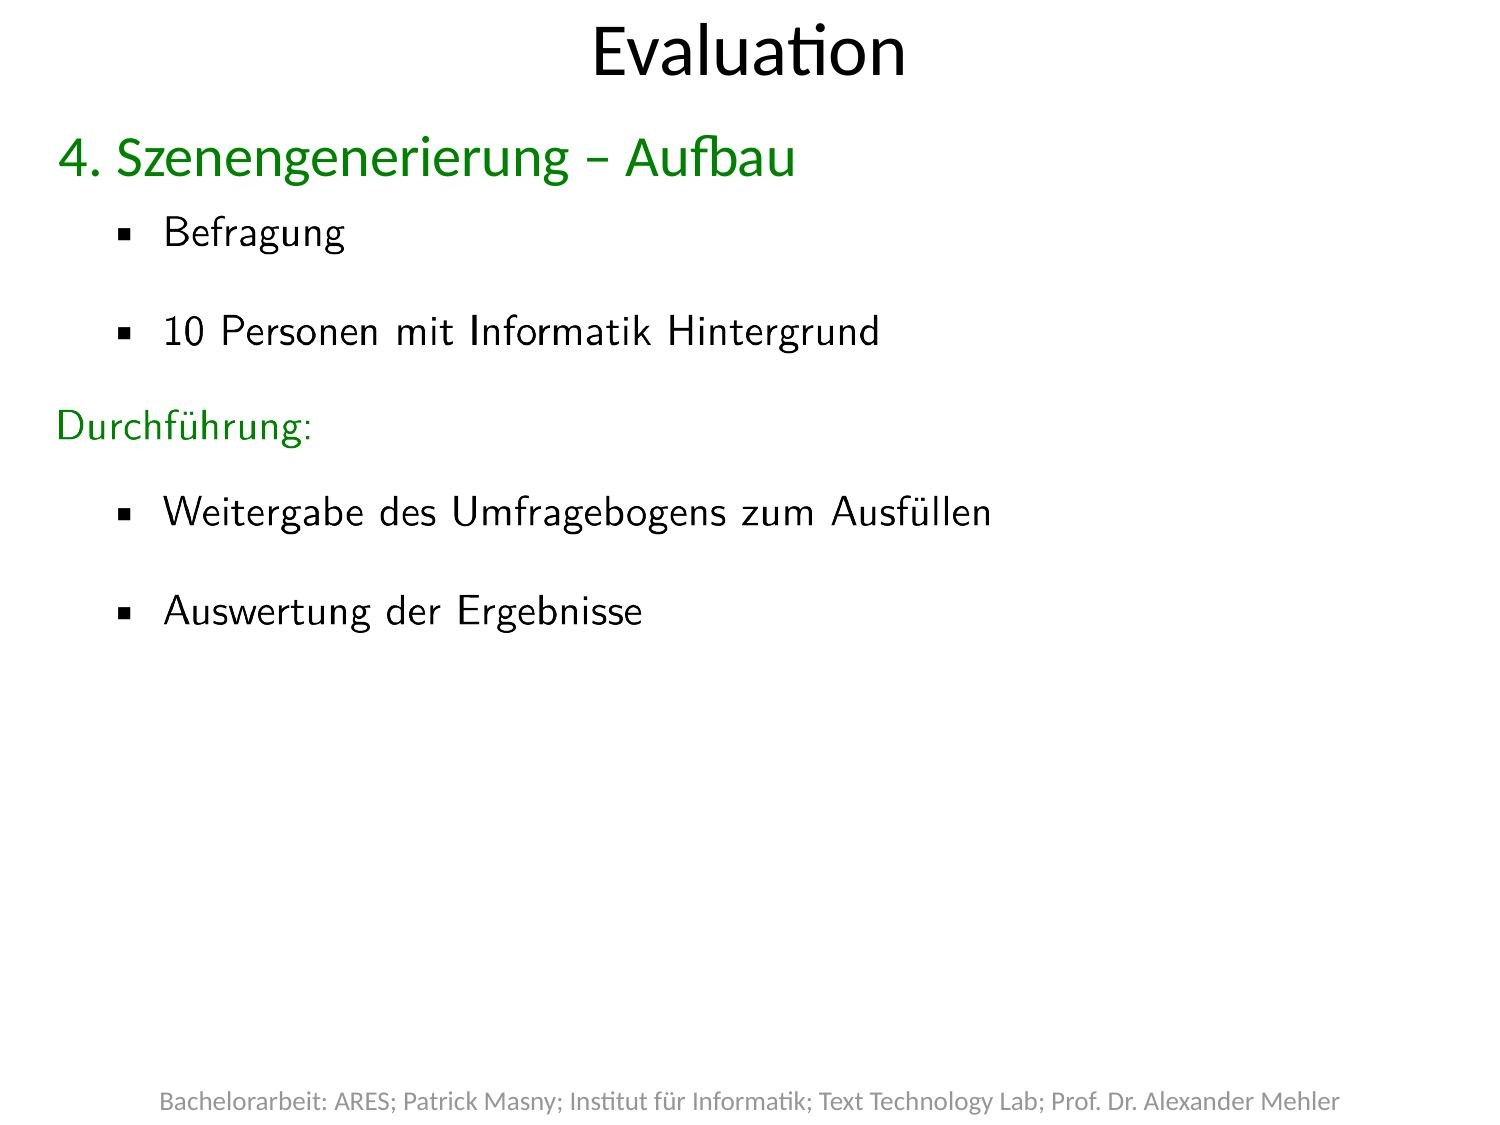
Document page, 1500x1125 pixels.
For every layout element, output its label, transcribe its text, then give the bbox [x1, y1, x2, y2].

title Evaluation [0, 0, 1500, 92]
list 4. Szenengenerierung – Aufbau [0, 117, 1500, 190]
picture [58, 215, 989, 633]
